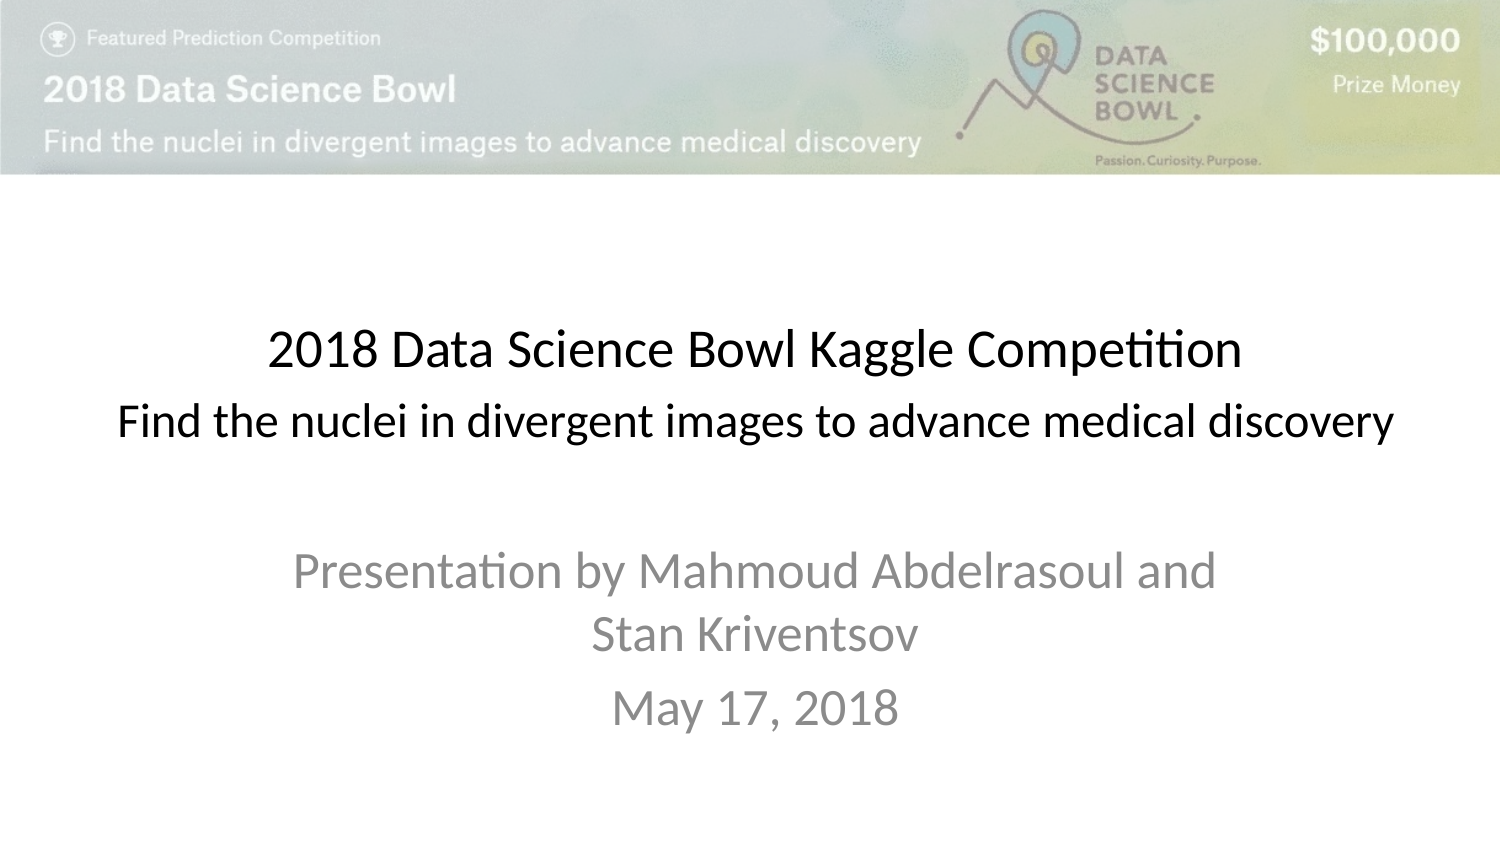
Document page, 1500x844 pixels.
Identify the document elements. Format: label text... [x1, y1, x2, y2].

title 2018 Data Science Bowl Kaggle Competition Find the nuclei in divergent images to advance medical discovery [41, 303, 1471, 618]
subtitle Presentation by Mahmoud Abdelrasoul and Stan Kriventsov May 17, 2018 [230, 528, 1281, 744]
